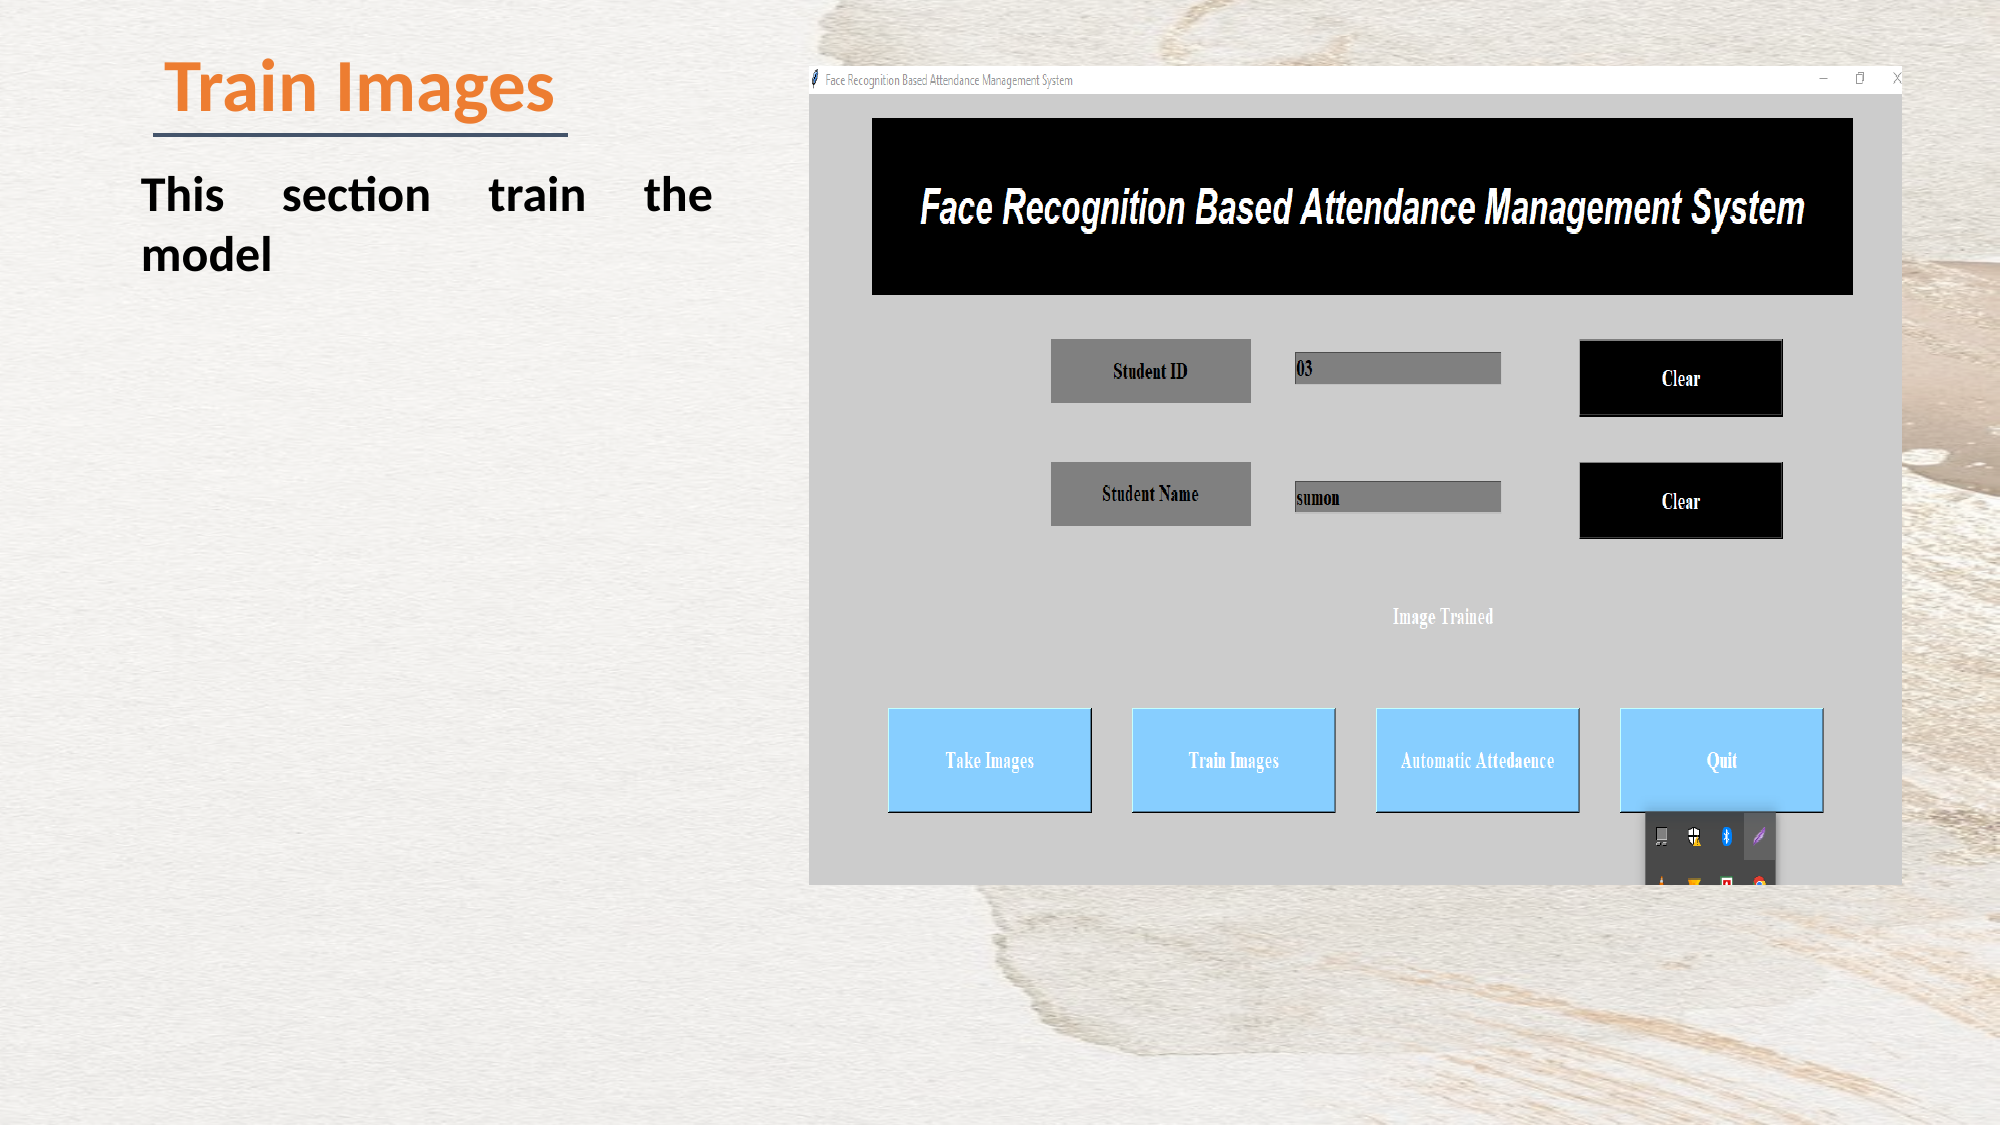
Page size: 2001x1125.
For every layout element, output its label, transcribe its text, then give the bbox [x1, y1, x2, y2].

text_box Train Images [0, 29, 790, 134]
picture [809, 66, 1902, 885]
text_box This section train the model [126, 154, 729, 290]
